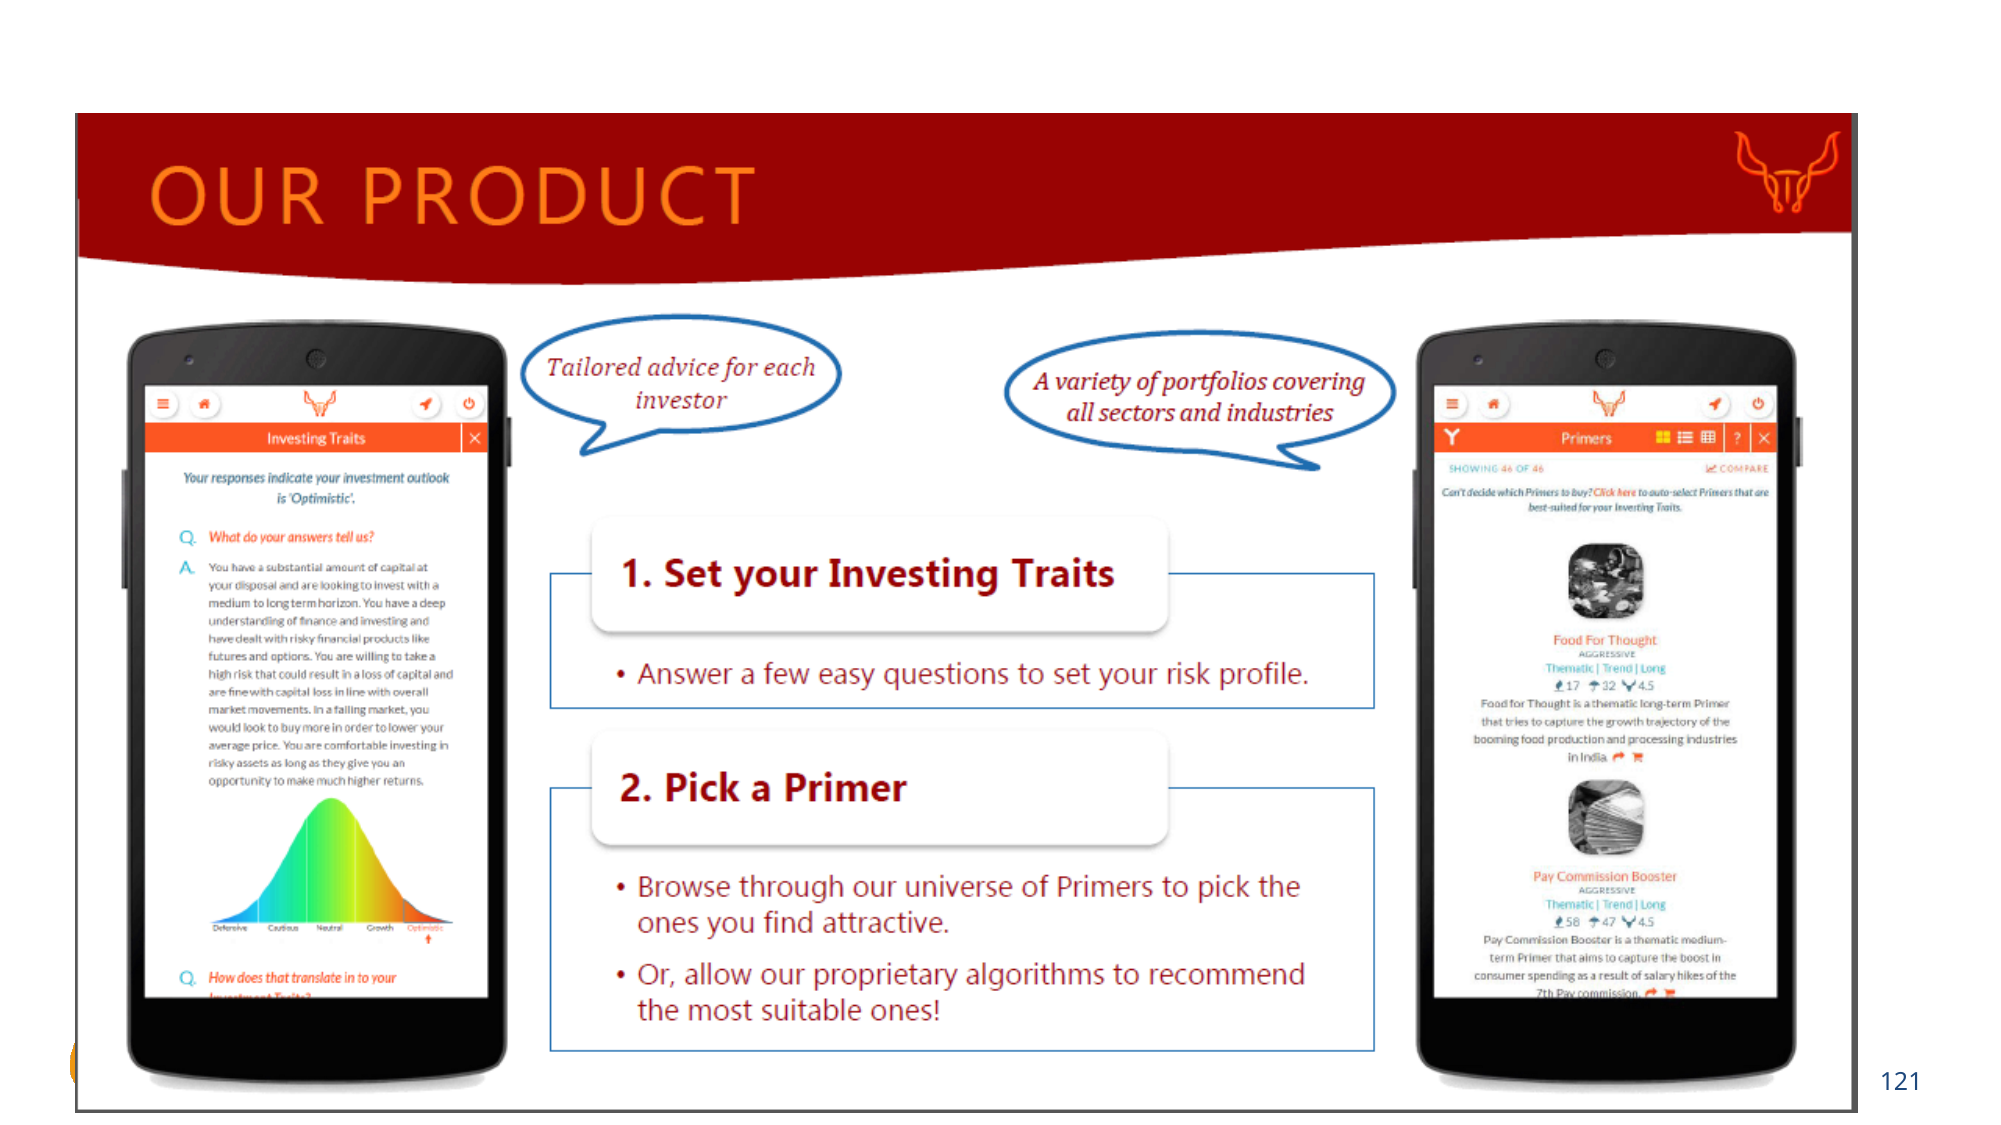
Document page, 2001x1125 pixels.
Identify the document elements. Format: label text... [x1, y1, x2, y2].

picture [62, 113, 1859, 1113]
slide_number 121 [1862, 1052, 1938, 1113]
